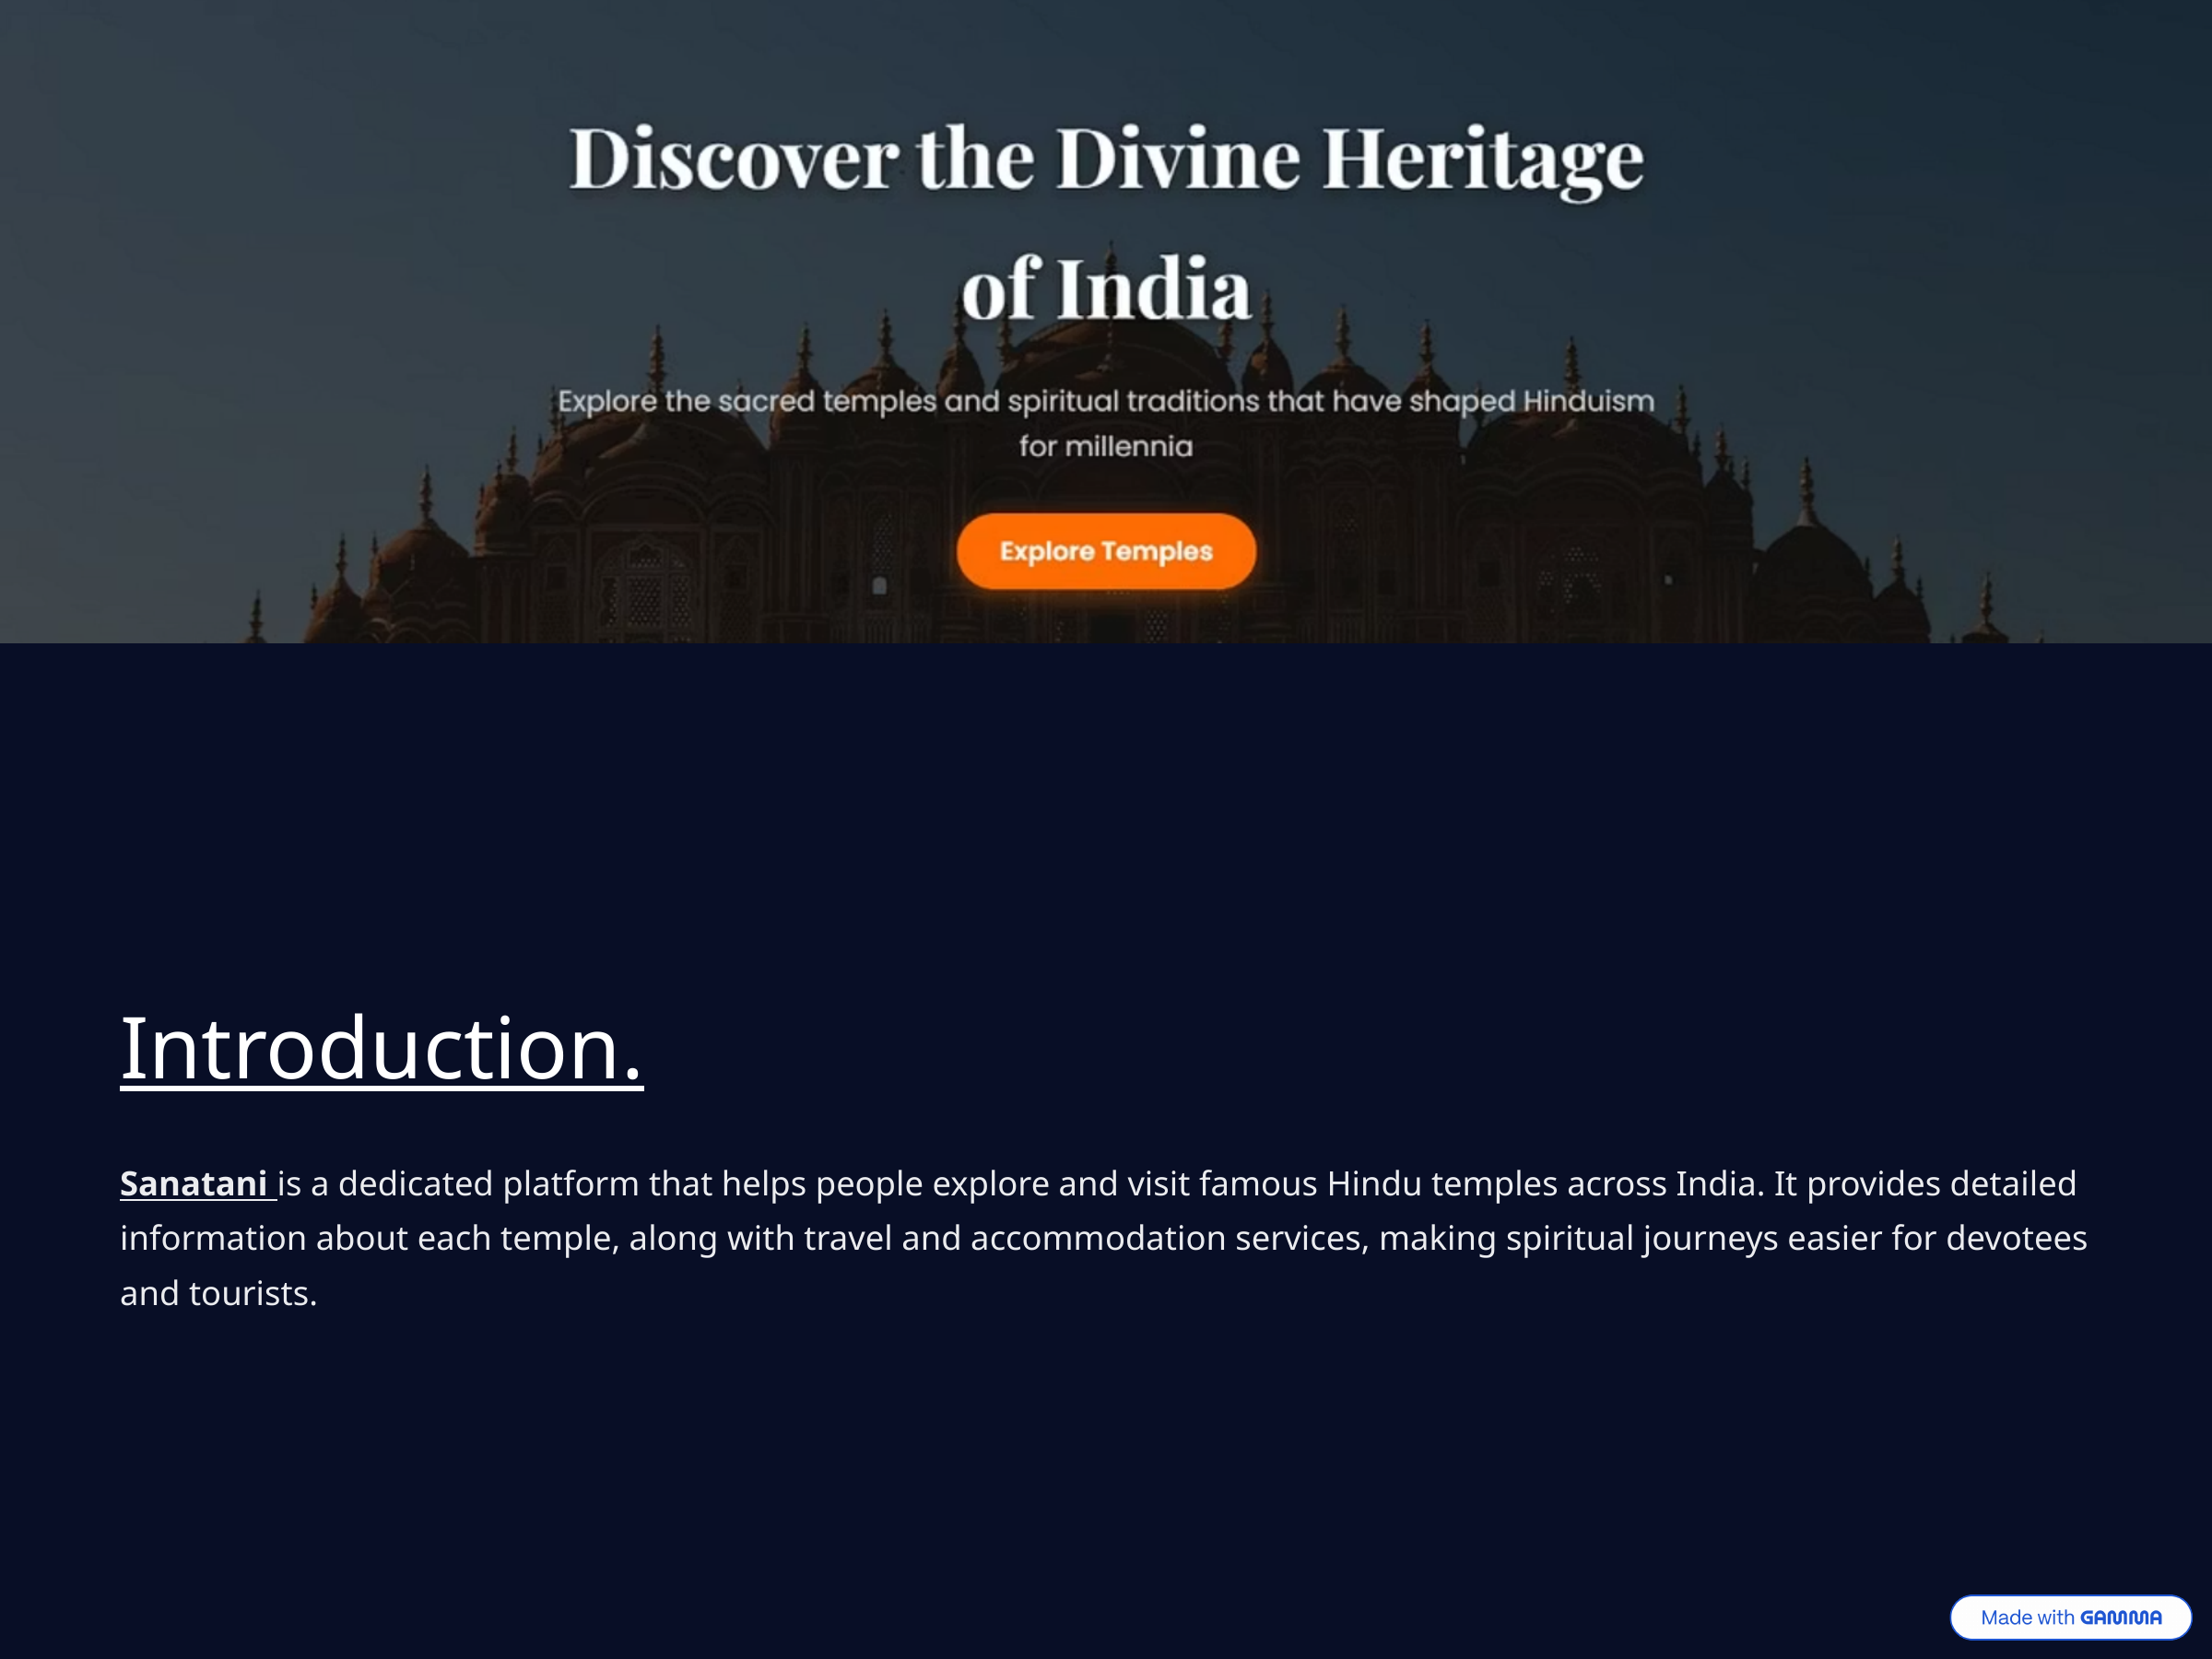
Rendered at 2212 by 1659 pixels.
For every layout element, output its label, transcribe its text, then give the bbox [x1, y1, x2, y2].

picture [0, 0, 2212, 643]
text_box Introduction. [120, 989, 978, 1097]
text_box Sanatani is a dedicated platform that helps people explore and visit famous Hindu temples across India. It provides detailed information about each temple, along with travel and accommodation services, making spiritual journeys easier for devotees and tourists. [120, 1147, 2092, 1313]
picture [1941, 1586, 2202, 1649]
